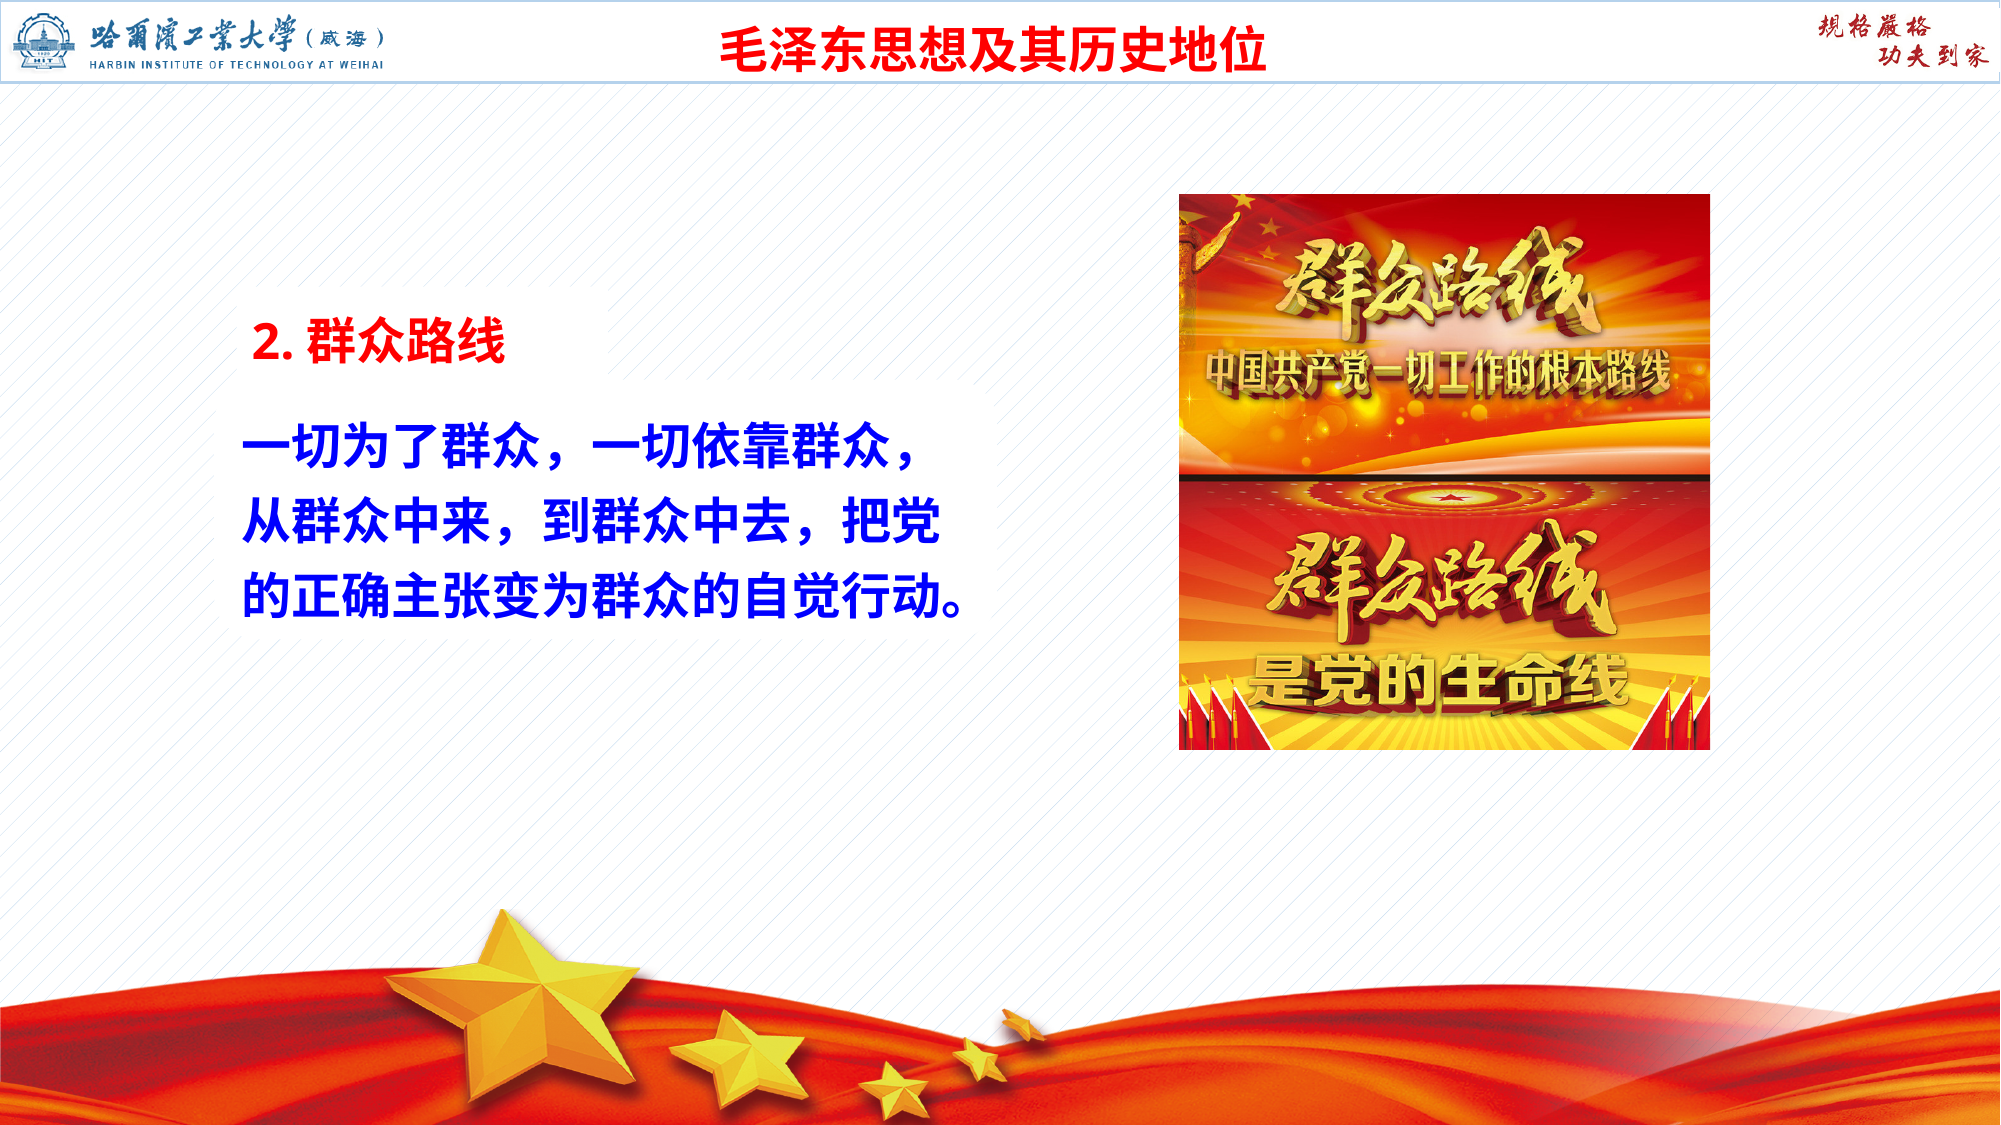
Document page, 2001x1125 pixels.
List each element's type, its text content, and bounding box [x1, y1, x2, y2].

text_box 毛泽东思想及其历史地位 [668, 0, 1318, 86]
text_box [214, 286, 998, 640]
picture [0, 909, 2000, 1125]
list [1179, 194, 1711, 750]
picture [1804, 8, 2001, 72]
picture [4, 4, 384, 74]
